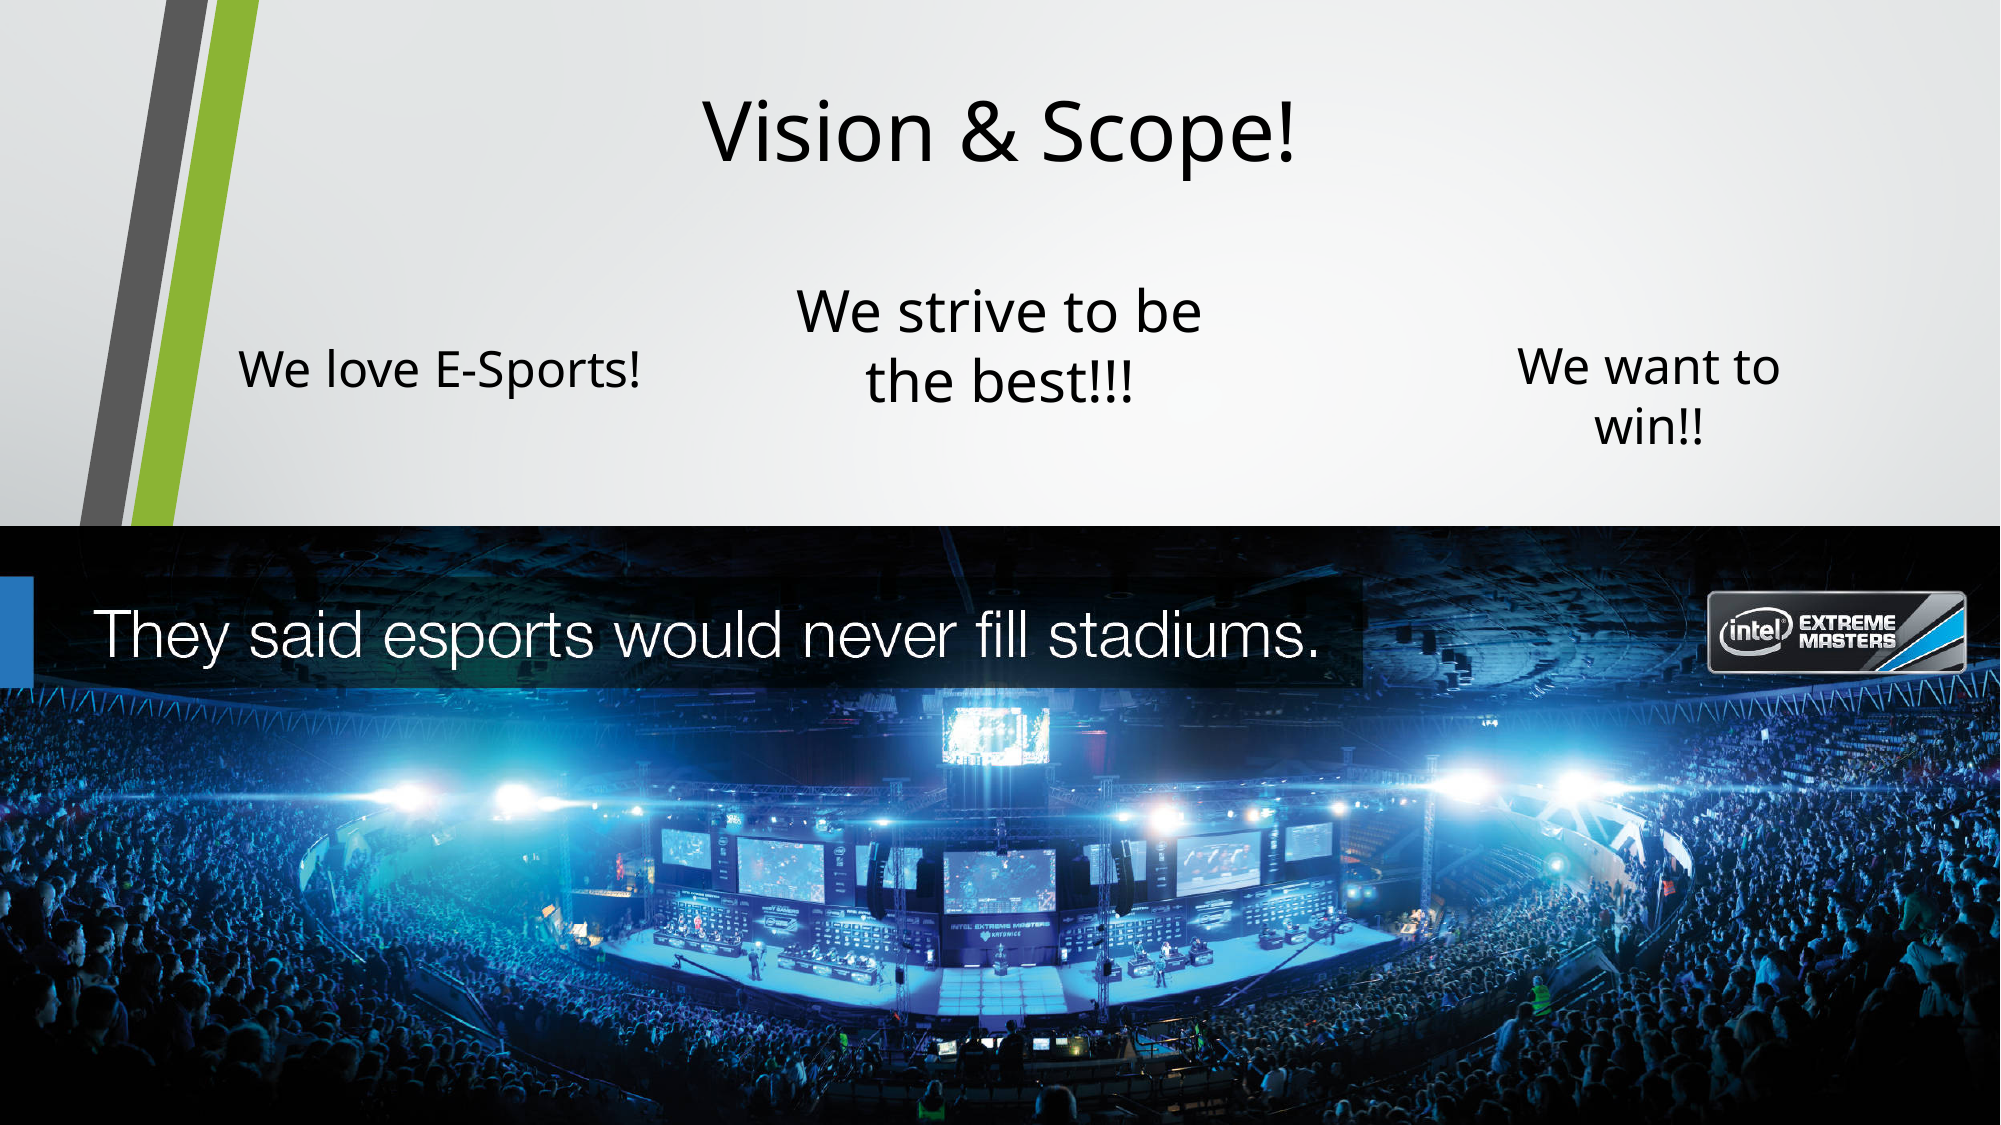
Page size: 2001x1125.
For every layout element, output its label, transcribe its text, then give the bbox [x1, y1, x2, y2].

list We love E-Sports! [184, 327, 697, 462]
text_box We strive to be the best!!! [736, 266, 1264, 422]
picture [0, 525, 2000, 1125]
title Vision & Scope! [178, 34, 1822, 322]
text_box We want to win!! [1441, 327, 1858, 463]
